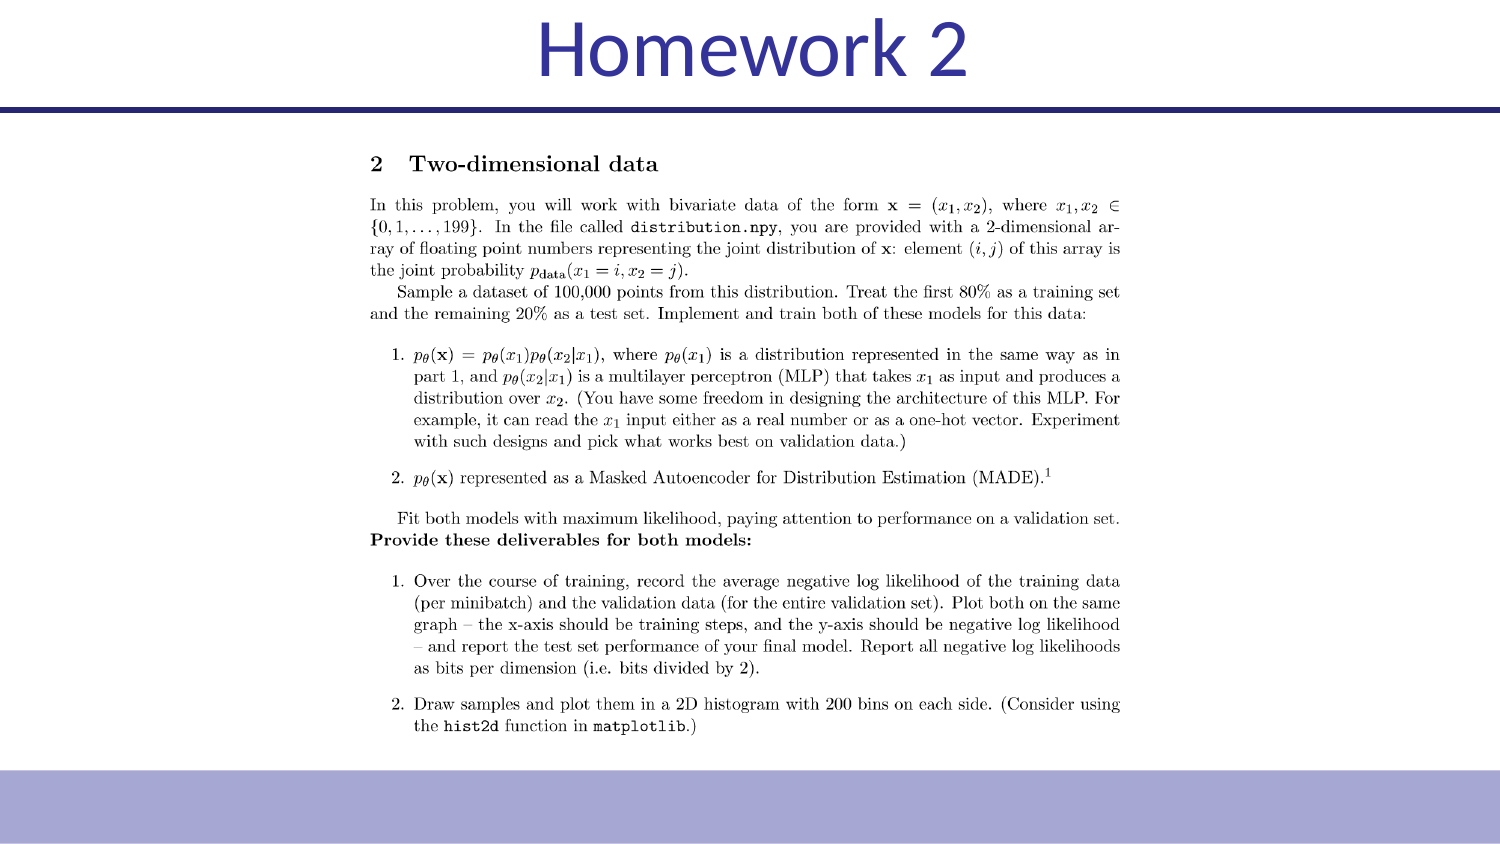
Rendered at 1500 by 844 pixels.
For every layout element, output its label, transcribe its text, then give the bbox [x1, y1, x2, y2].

title Homework 2 [535, 0, 1000, 120]
picture [312, 121, 1139, 748]
